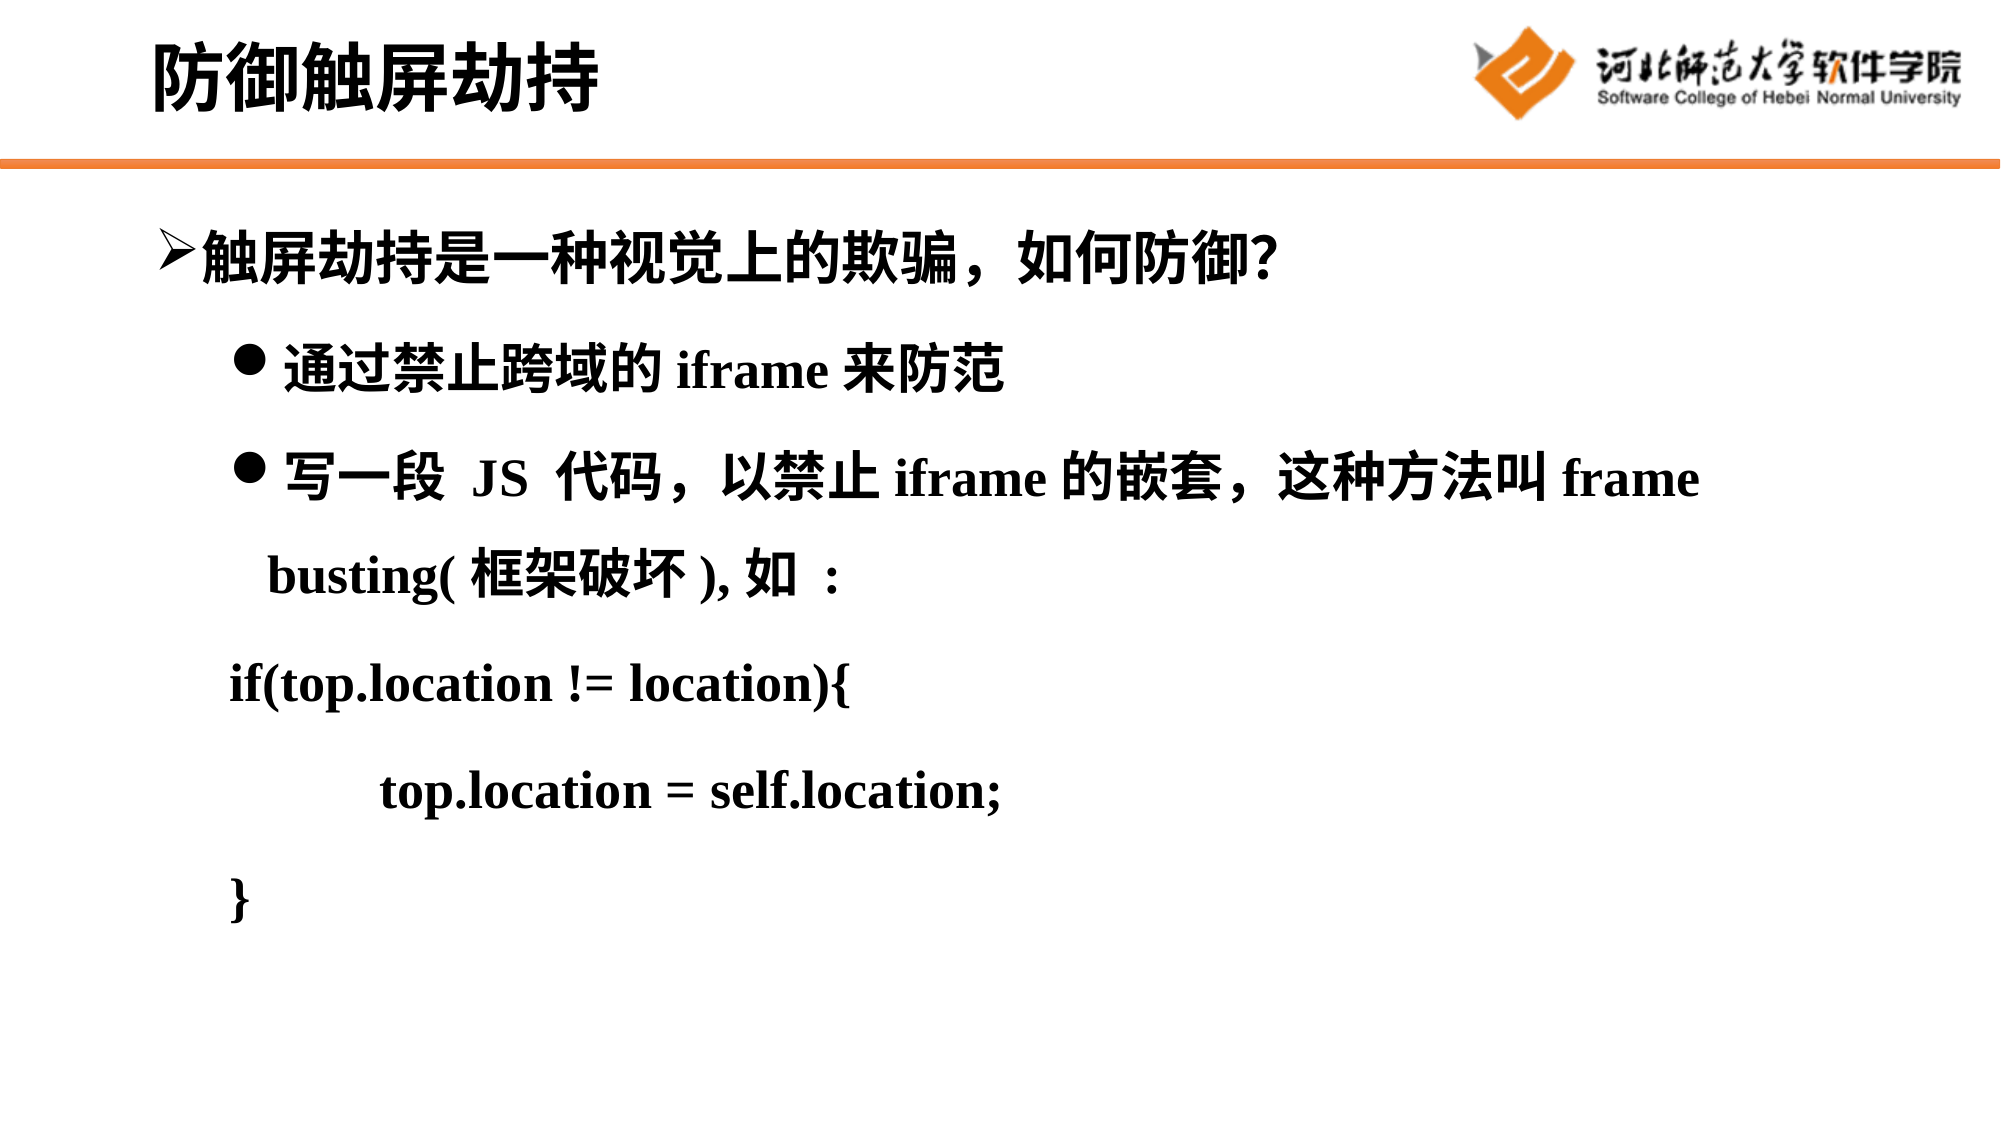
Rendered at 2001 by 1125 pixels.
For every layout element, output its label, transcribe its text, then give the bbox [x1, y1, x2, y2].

picture [1861, 18, 1988, 126]
title 防御触屏劫持 [135, 8, 1861, 155]
list 触屏劫持是一种视觉上的欺骗，如何防御？ 通过禁止跨域的iframe来防范 写一段 JS 代码，以禁止iframe的嵌套，这种方法叫frame busting(框架破坏),如 : if(top.location != location){ top.location = self.location; } [139, 178, 1865, 988]
